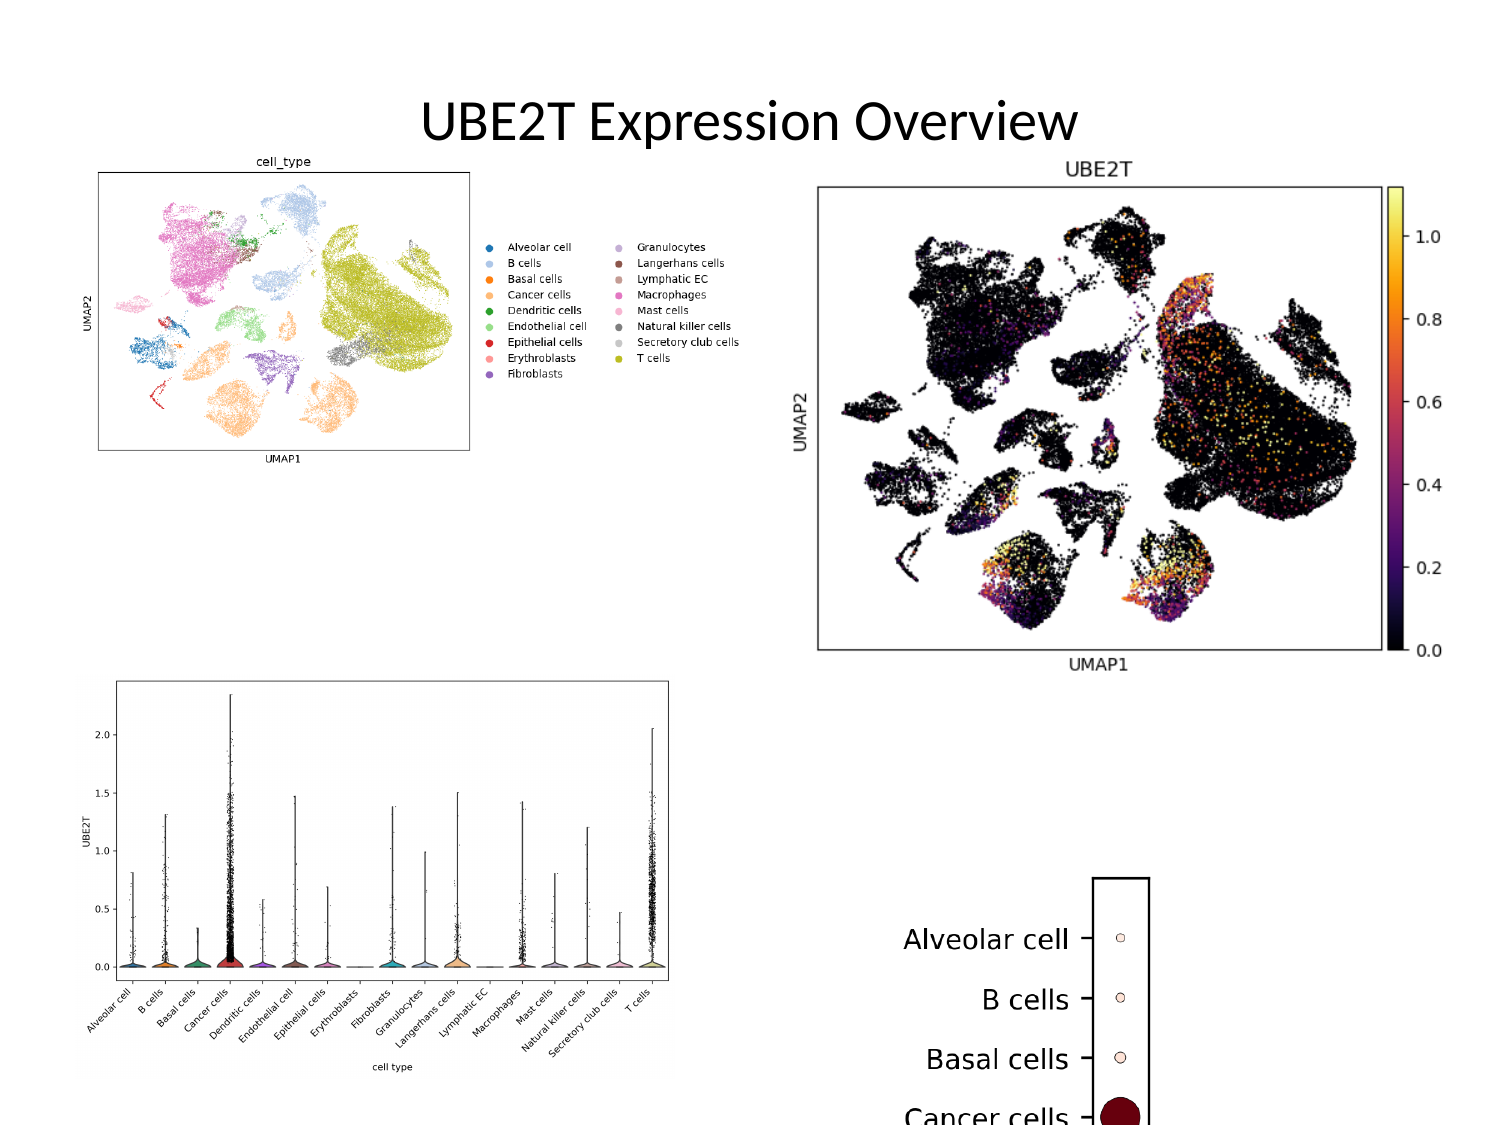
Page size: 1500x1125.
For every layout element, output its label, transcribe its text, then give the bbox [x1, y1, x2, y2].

picture [74, 149, 751, 472]
picture [779, 149, 1456, 1125]
picture [74, 674, 676, 1080]
text_box UBE2T Expression Overview [405, 75, 1095, 160]
